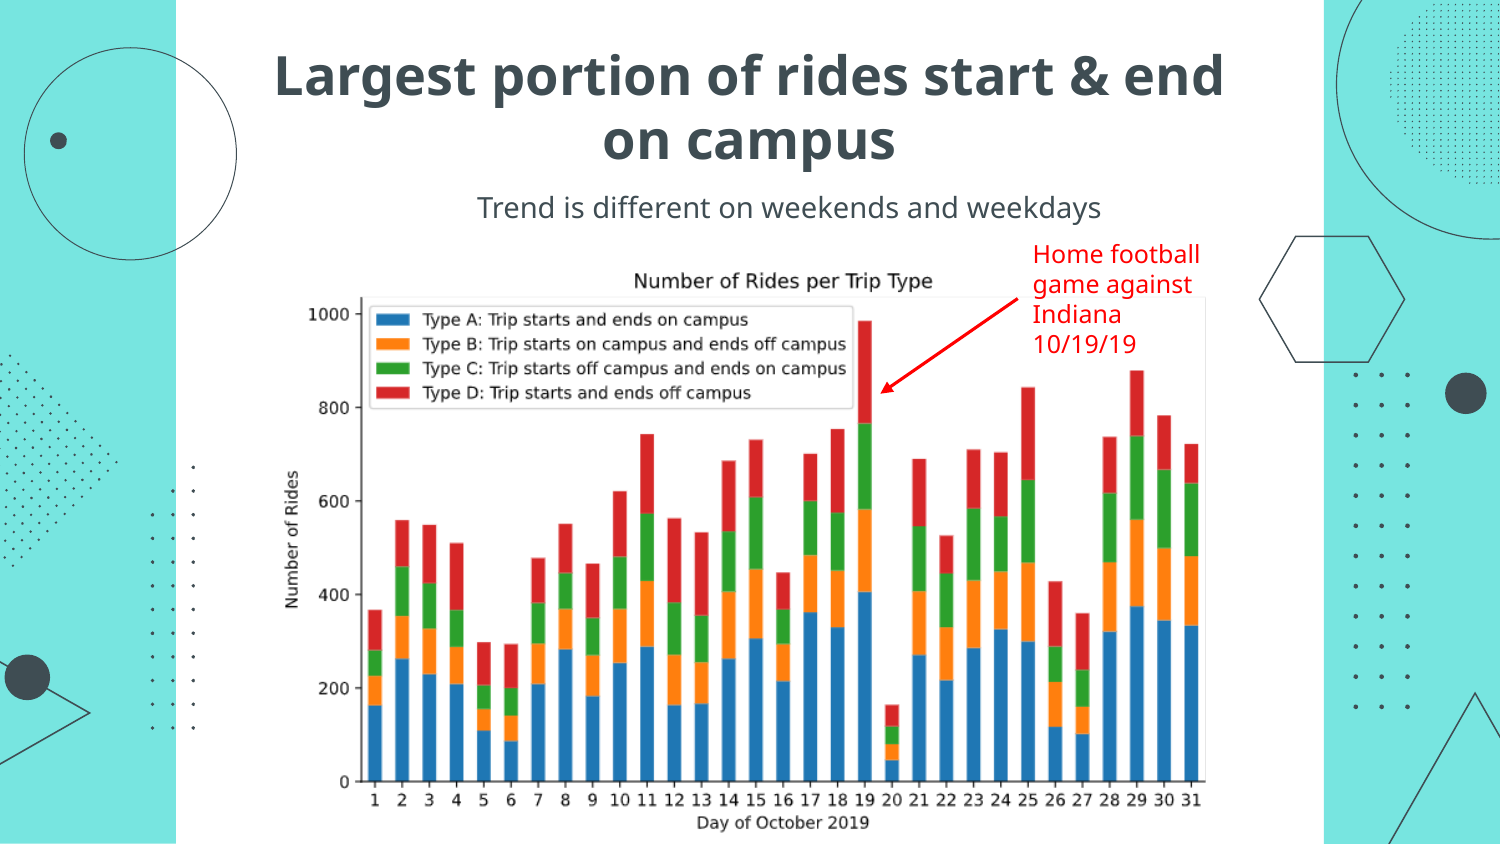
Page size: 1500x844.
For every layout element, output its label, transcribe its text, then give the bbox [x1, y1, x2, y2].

list Trend is different on weekends and weekdays [363, 174, 1217, 245]
title Largest portion of rides start & end on campus [258, 25, 1242, 120]
picture [273, 261, 1217, 844]
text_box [880, 284, 1018, 394]
text_box Home football game against Indiana 10/19/19 [1017, 223, 1243, 374]
